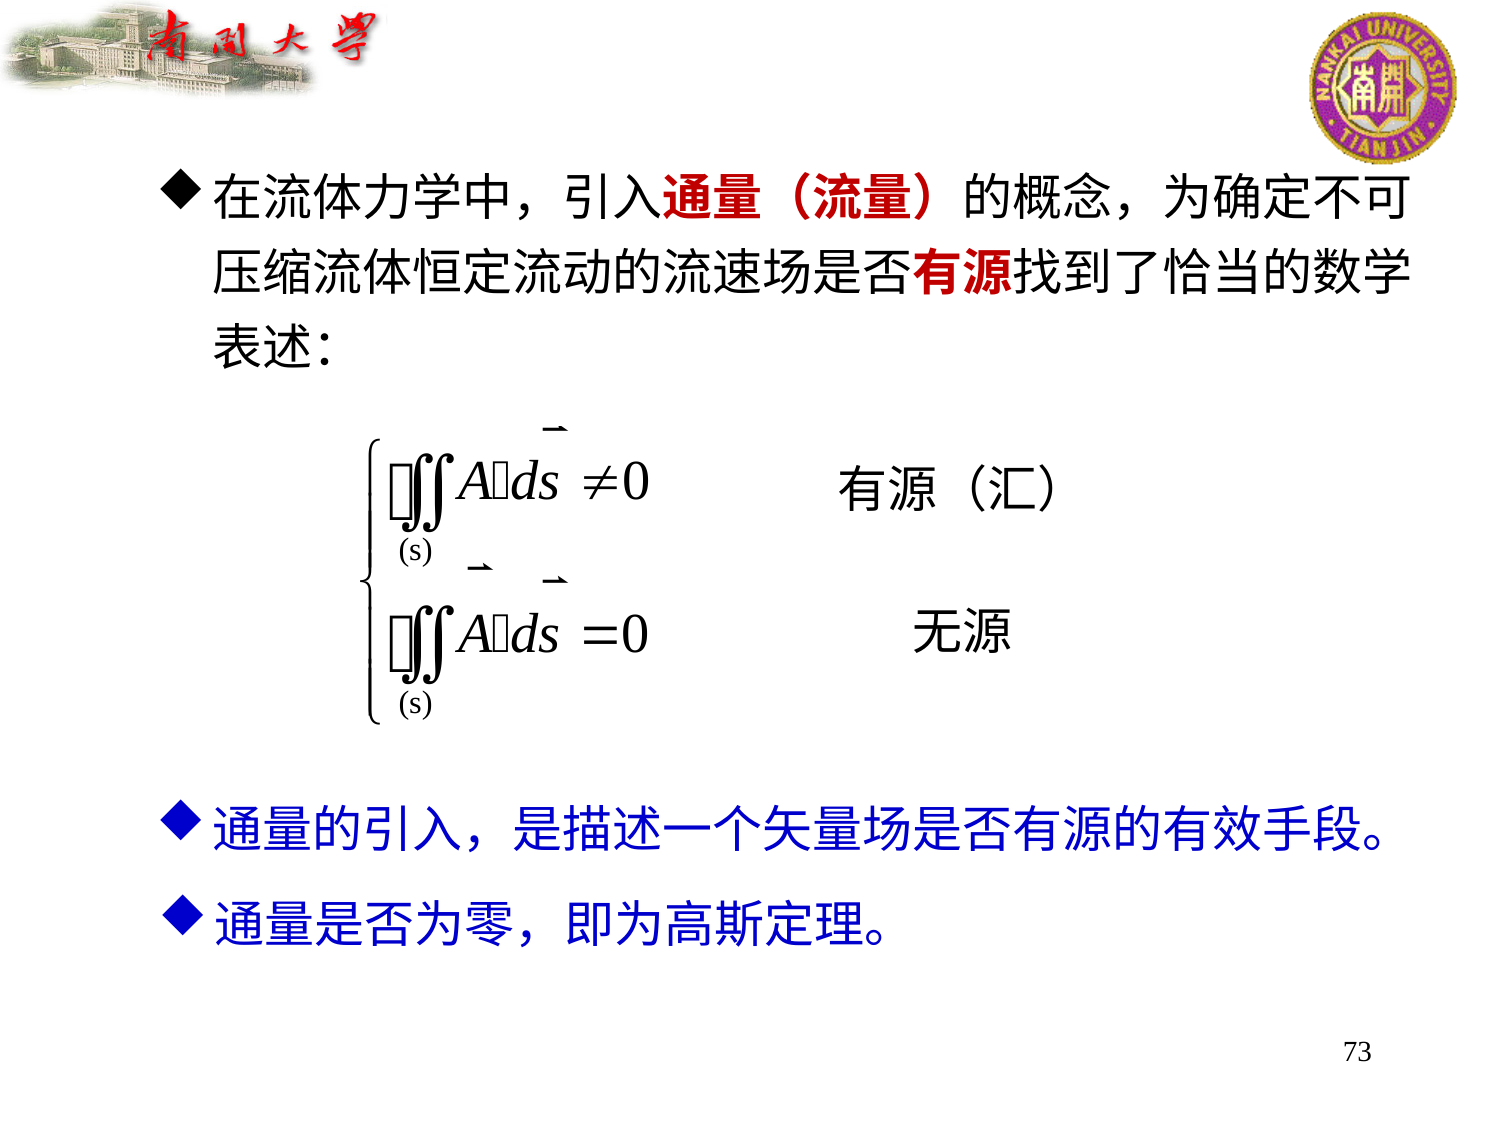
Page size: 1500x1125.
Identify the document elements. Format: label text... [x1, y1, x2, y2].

text_box 通量的引入，是描述一个矢量场是否有源的有效手段。 [141, 774, 1447, 865]
text_box 在流体力学中，引入通量（流量）的概念，为确定不可压缩流体恒定流动的流速场是否有源找到了恰当的数学表述： [141, 143, 1447, 383]
text_box 通量是否为零，即为高斯定理。 [143, 869, 1449, 960]
picture [0, 0, 388, 100]
picture [1262, 0, 1500, 178]
text_box 无源 [897, 591, 1028, 667]
text_box 有源（汇） [822, 450, 1103, 525]
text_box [348, 426, 659, 738]
slide_number 73 [1074, 1024, 1388, 1101]
